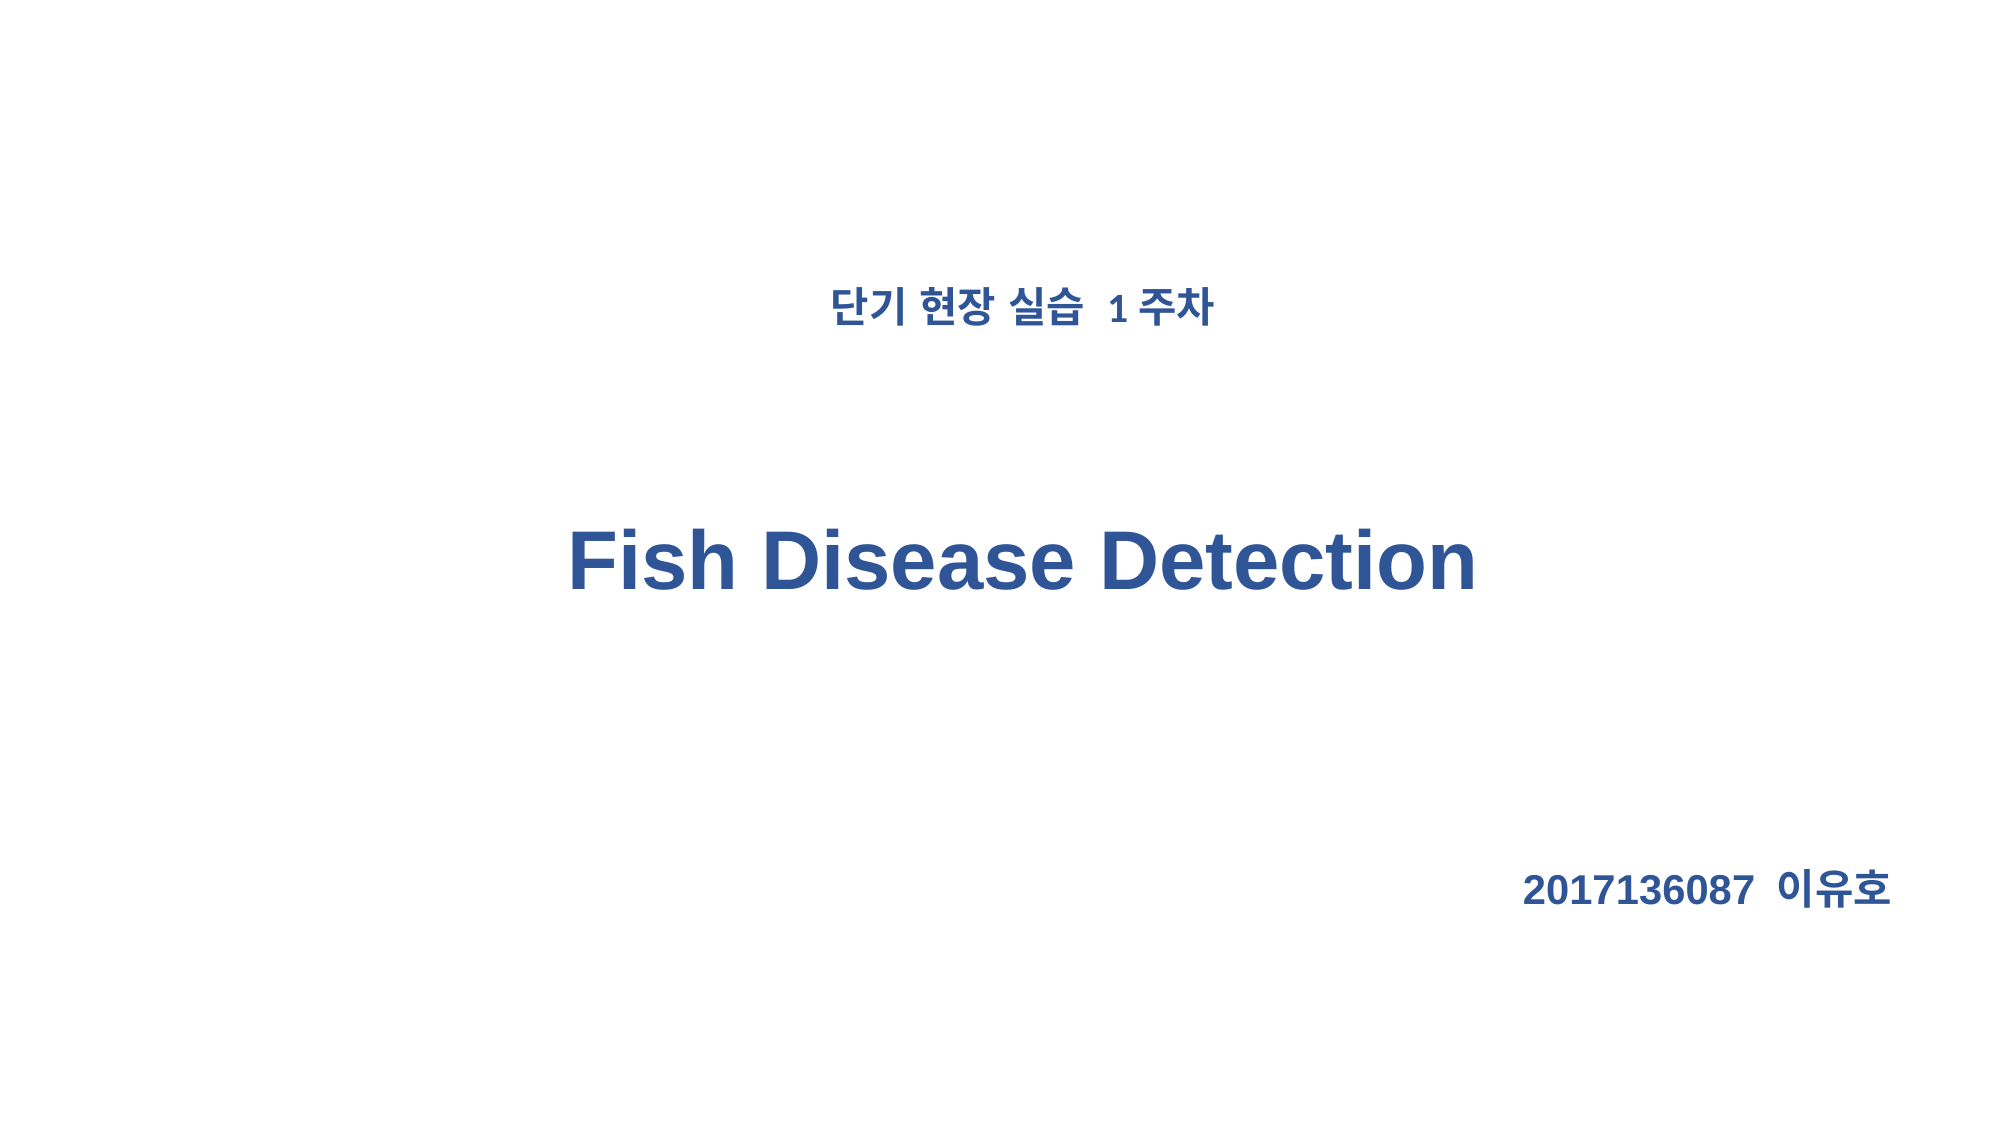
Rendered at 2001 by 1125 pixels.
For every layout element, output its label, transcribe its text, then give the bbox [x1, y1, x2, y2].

text_box 2017136087 이유호 [1168, 754, 2000, 1028]
text_box Fish Disease Detection [399, 425, 1647, 699]
title 단기 현장 실습 1주차 [484, 172, 1563, 425]
